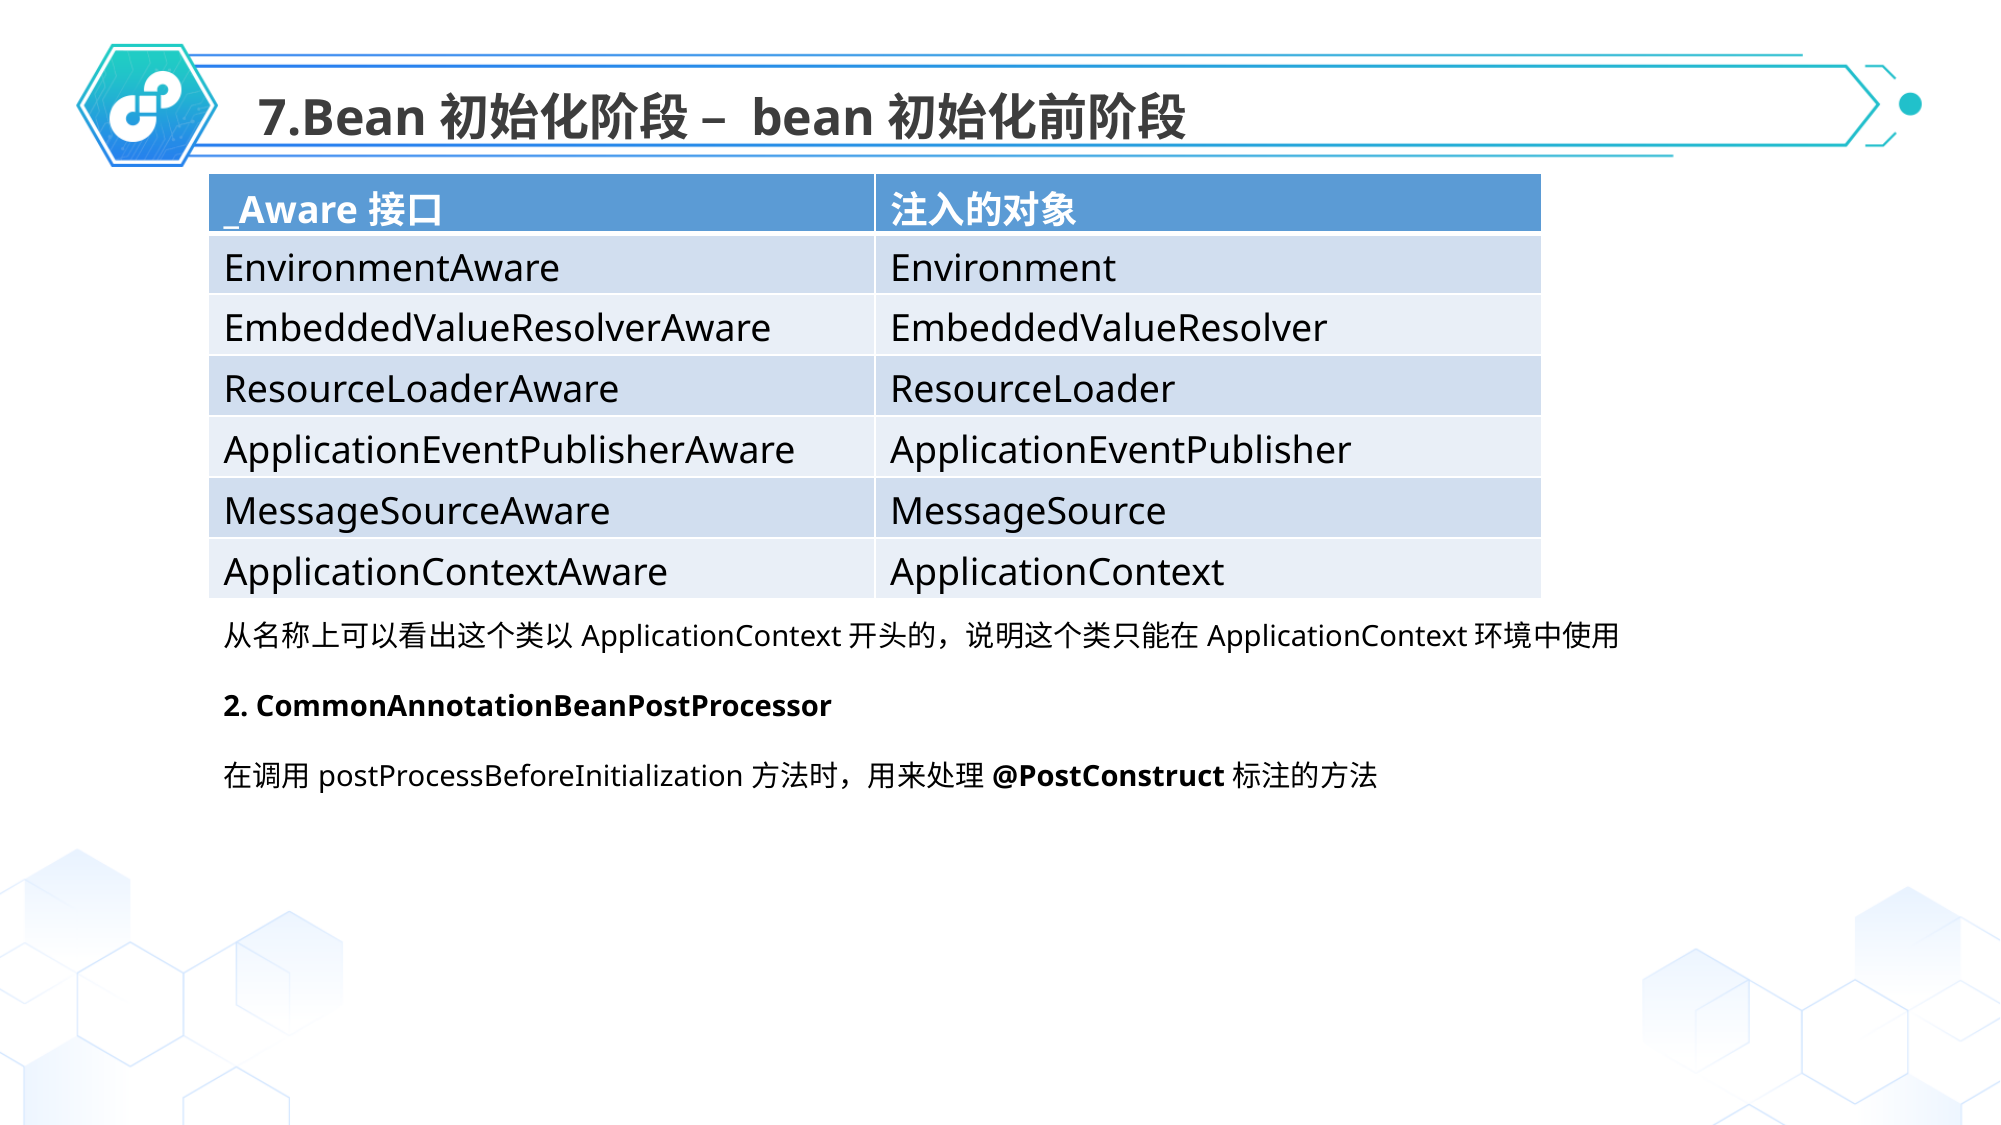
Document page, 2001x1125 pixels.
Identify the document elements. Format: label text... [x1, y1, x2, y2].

table_cell MessageSource [876, 478, 1541, 537]
table_cell ApplicationContext [876, 539, 1541, 598]
table_cell ApplicationEventPublisher [876, 417, 1541, 476]
table_cell ResourceLoader [876, 356, 1541, 415]
picture [0, 0, 2001, 1125]
table_cell EmbeddedValueResolverAware [209, 295, 874, 354]
table_header _Aware接口 [209, 174, 874, 231]
text_box 7.Bean初始化阶段 – bean初始化前阶段 [244, 78, 1324, 153]
table_cell MessageSourceAware [209, 478, 874, 537]
text_box 从名称上可以看出这个类以ApplicationContext开头的，说明这个类只能在ApplicationContext环境中使用 2. CommonAnnotationBeanPostProcessor 在调用postProcessBeforeInitialization方法时，用来处理@PostConstruct标注的方法 [208, 609, 1804, 835]
table_cell ApplicationContextAware [209, 539, 874, 598]
table_cell ApplicationEventPublisherAware [209, 417, 874, 476]
table_cell EmbeddedValueResolver [876, 295, 1541, 354]
table_cell ResourceLoaderAware [209, 356, 874, 415]
table_header 注入的对象 [876, 174, 1541, 231]
table_cell EnvironmentAware [209, 236, 874, 293]
table_cell Environment [876, 236, 1541, 293]
